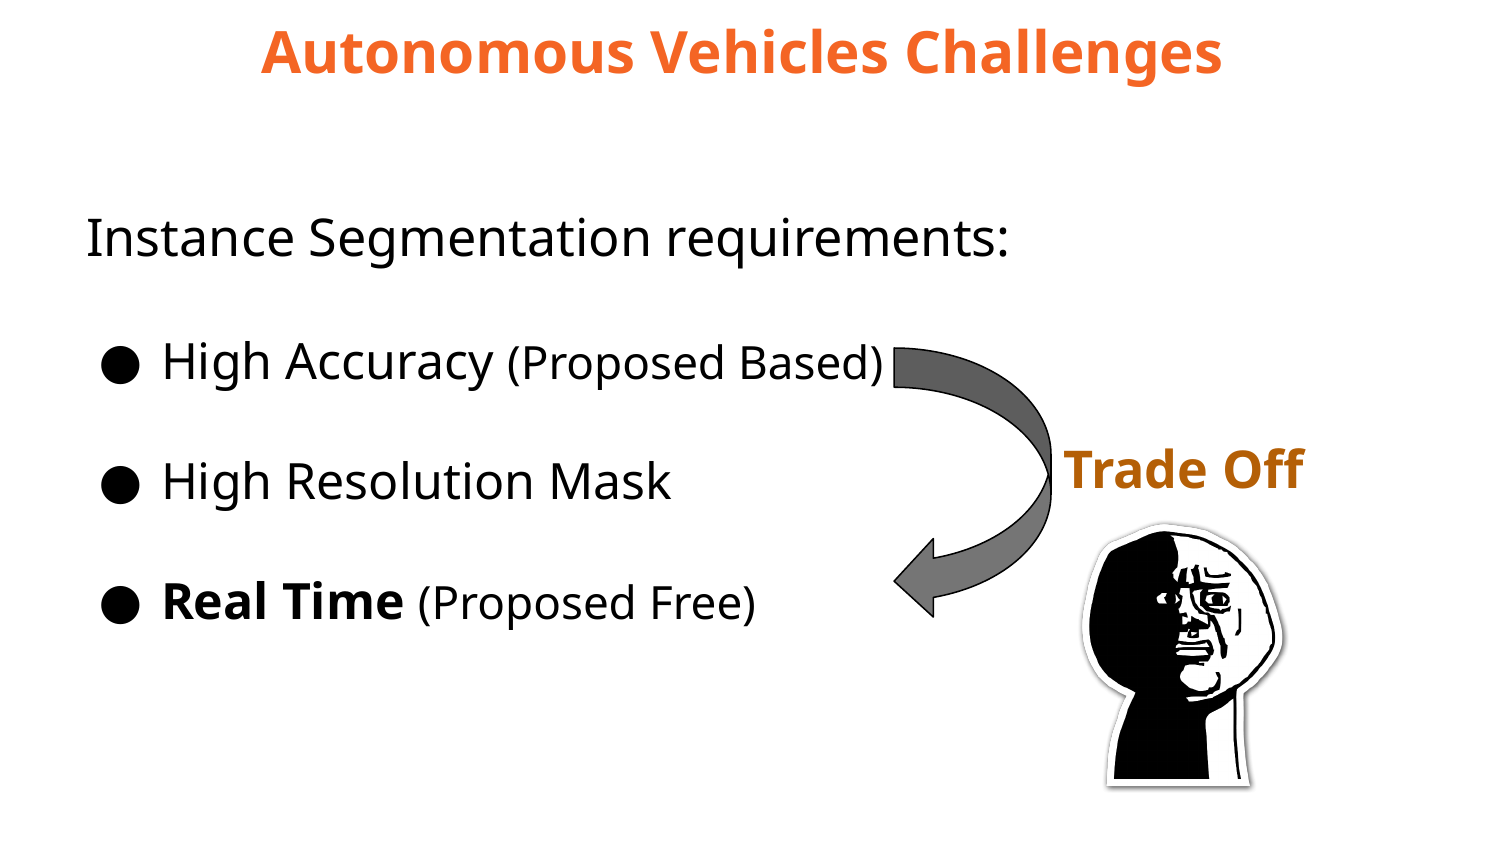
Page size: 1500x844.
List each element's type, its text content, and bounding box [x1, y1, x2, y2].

text_box Instance Segmentation requirements: High Accuracy (Proposed Based) High Resolution Mask Real Time (Proposed Free) [71, 189, 1125, 680]
text_box Trade Off [1048, 421, 1336, 515]
picture [1076, 519, 1289, 793]
text_box [0, 0, 493, 66]
text_box [894, 475, 1048, 618]
text_box Autonomous Vehicles Challenges [0, 0, 1500, 119]
